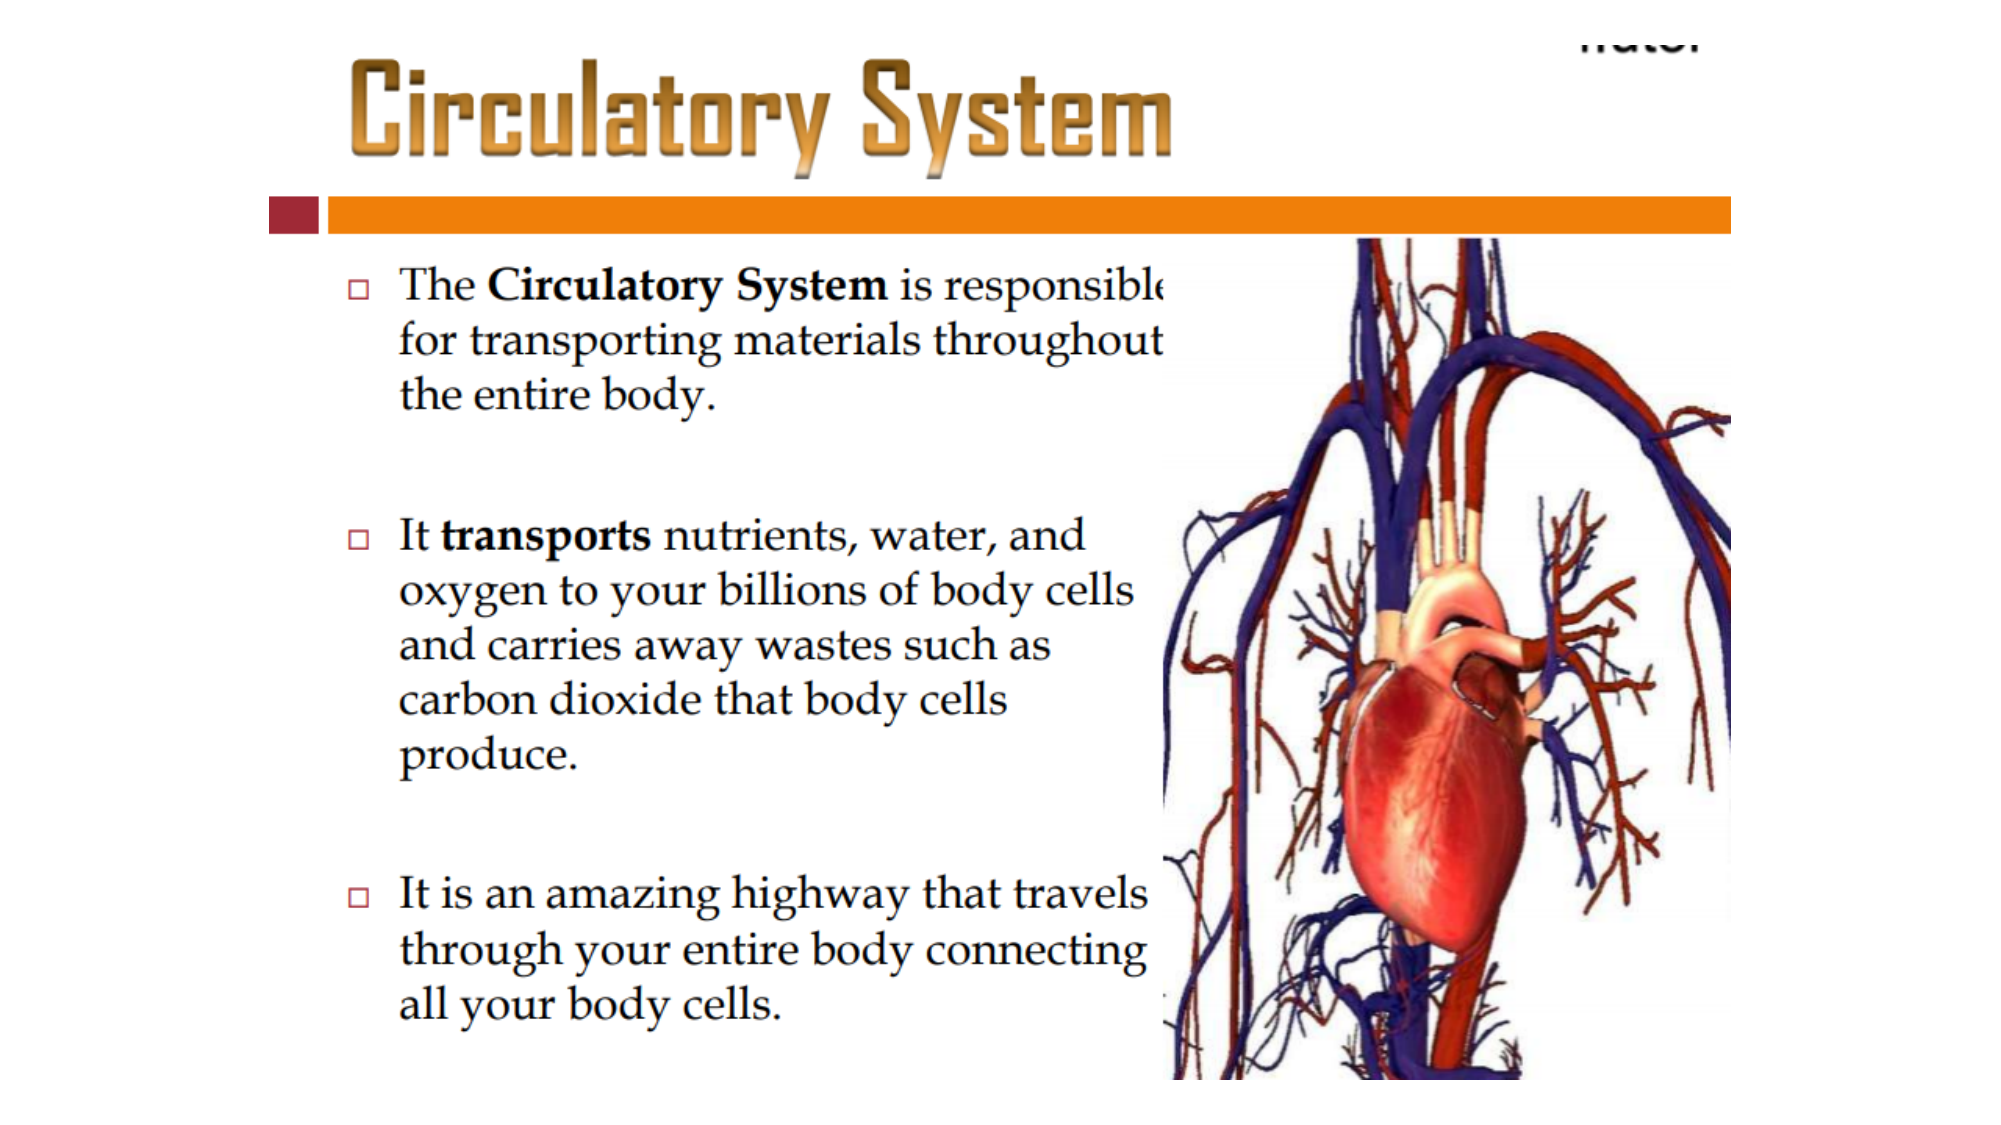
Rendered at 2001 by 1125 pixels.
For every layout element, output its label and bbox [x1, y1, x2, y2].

picture [269, 45, 1731, 1080]
